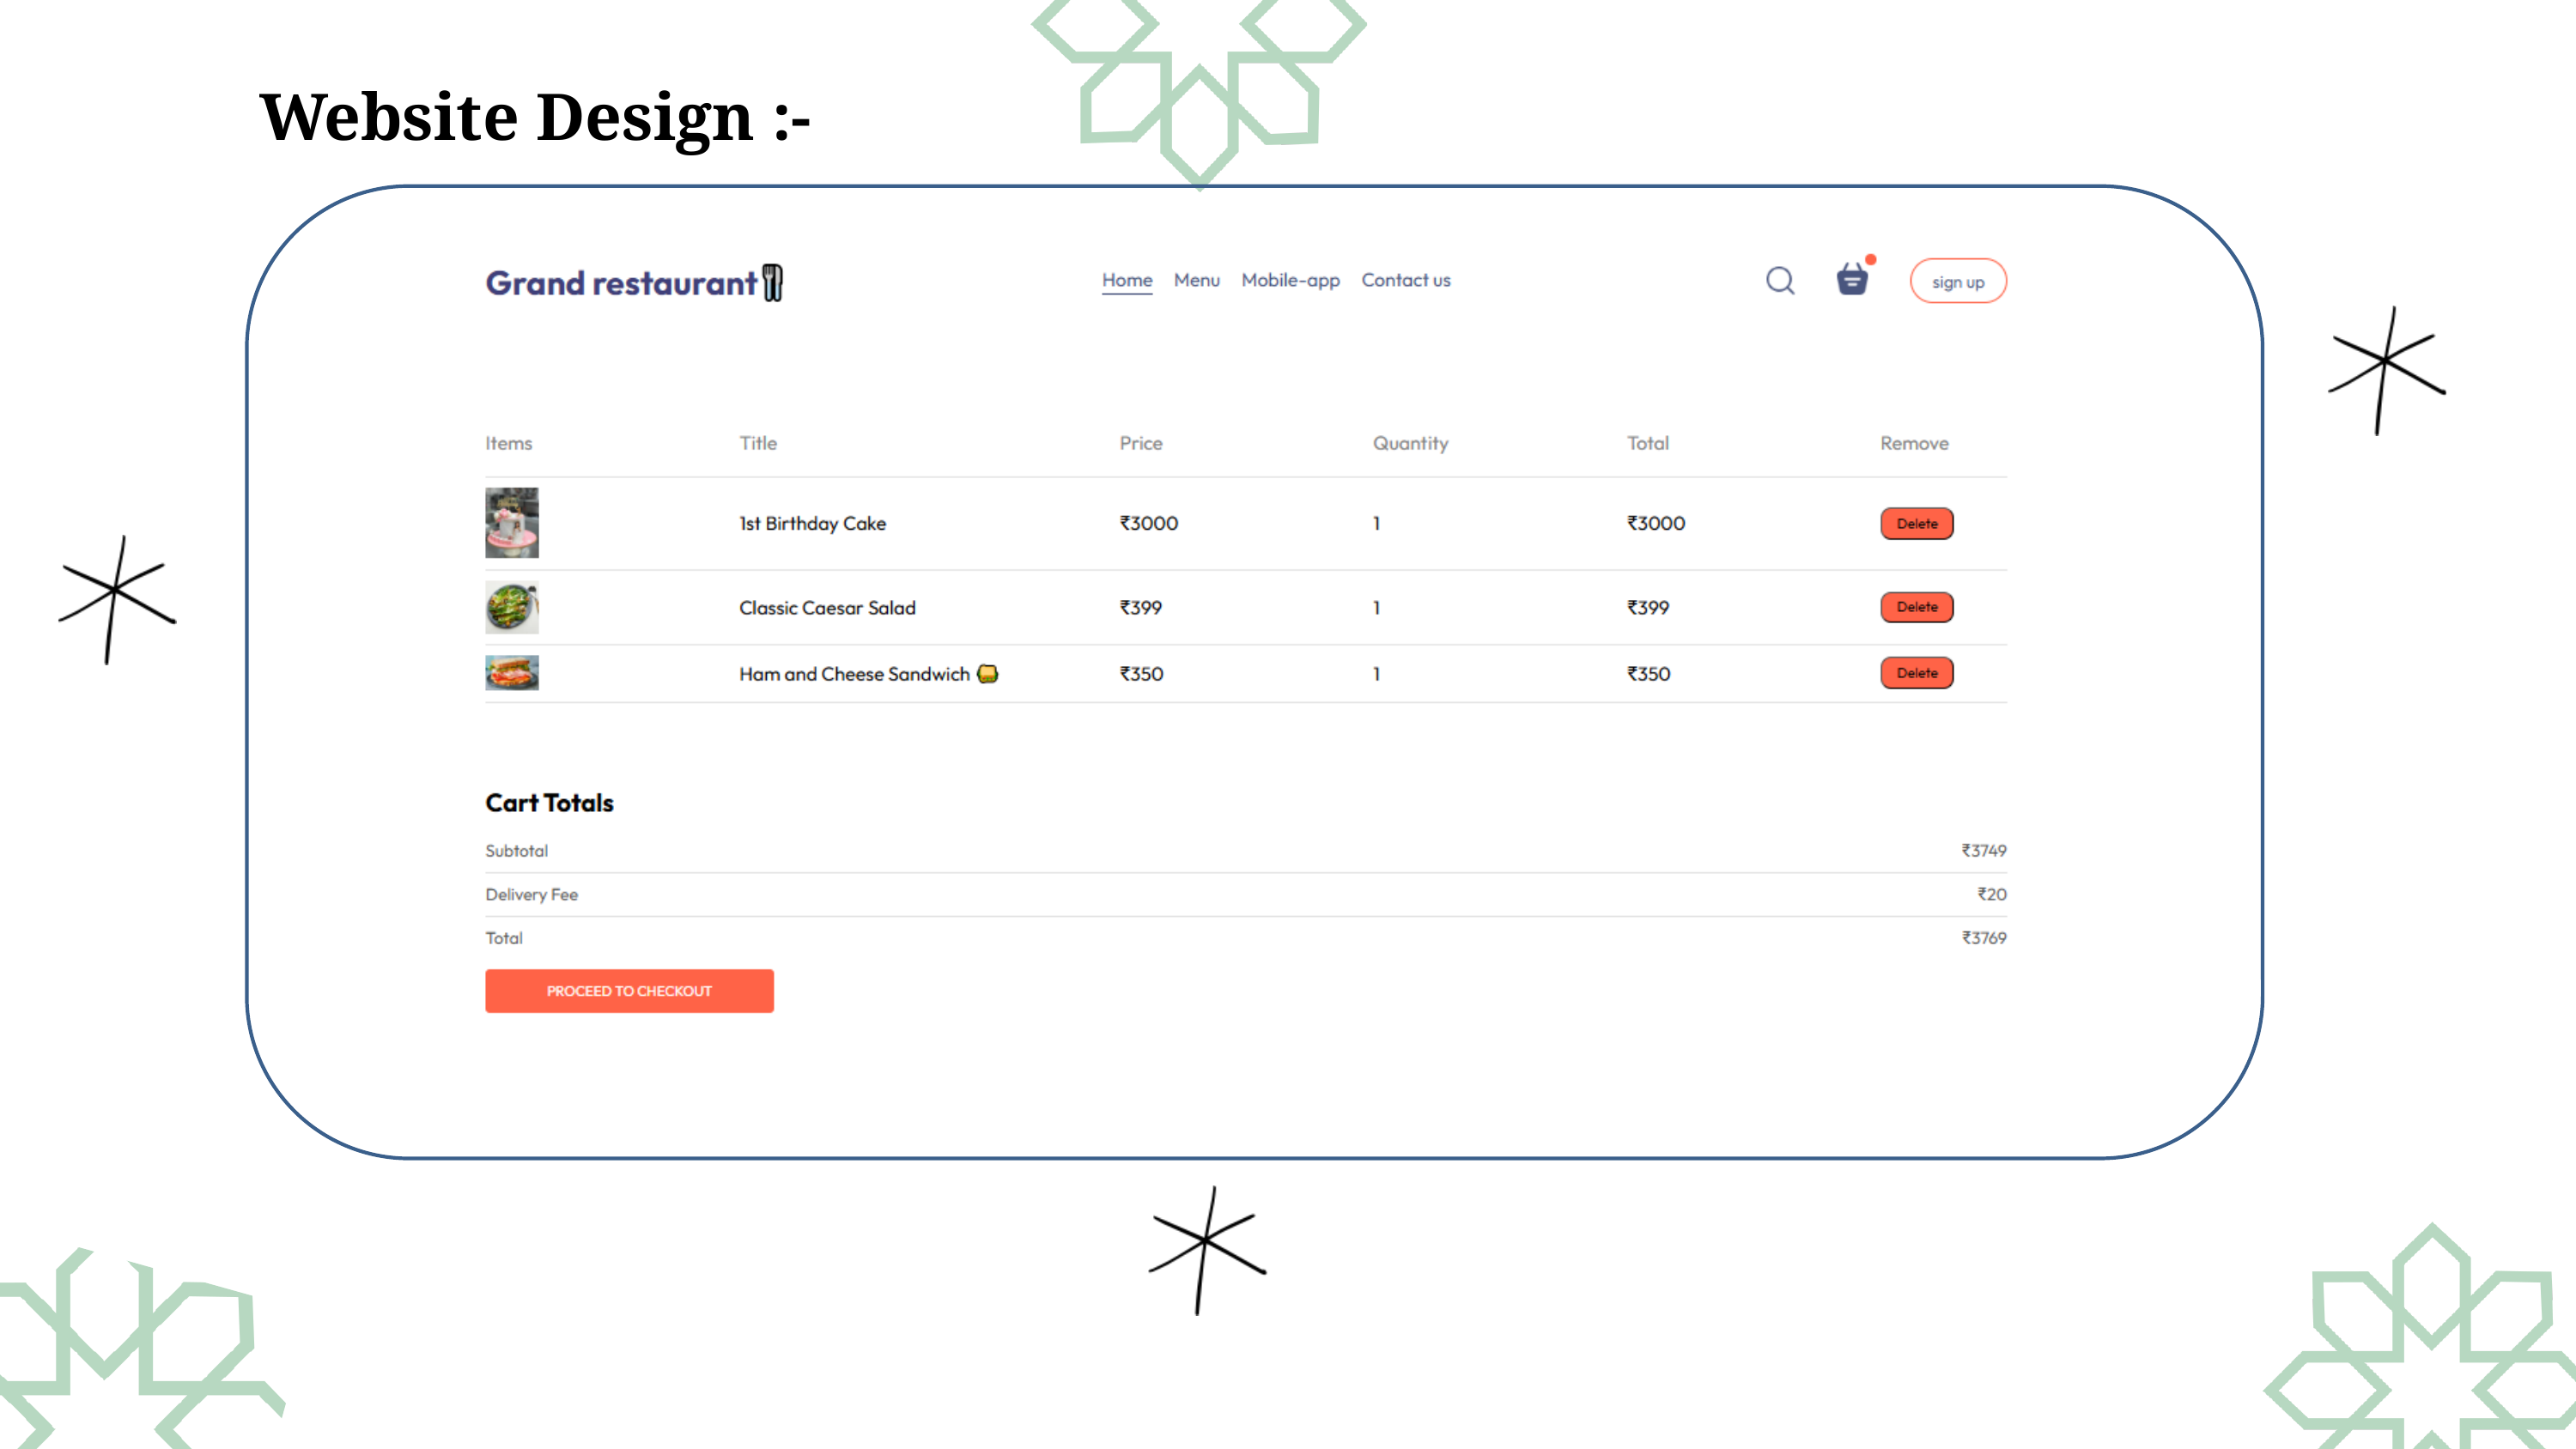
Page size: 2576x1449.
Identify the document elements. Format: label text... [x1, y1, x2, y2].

text_box [0, 1225, 312, 1449]
text_box [2328, 306, 2447, 436]
picture [297, 242, 2188, 1100]
text_box [245, 184, 2265, 1161]
text_box [58, 535, 178, 665]
text_box [1148, 1185, 1267, 1316]
text_box [1030, 0, 1368, 184]
text_box Website Design :- [246, 70, 1149, 237]
text_box [2263, 1222, 2576, 1449]
